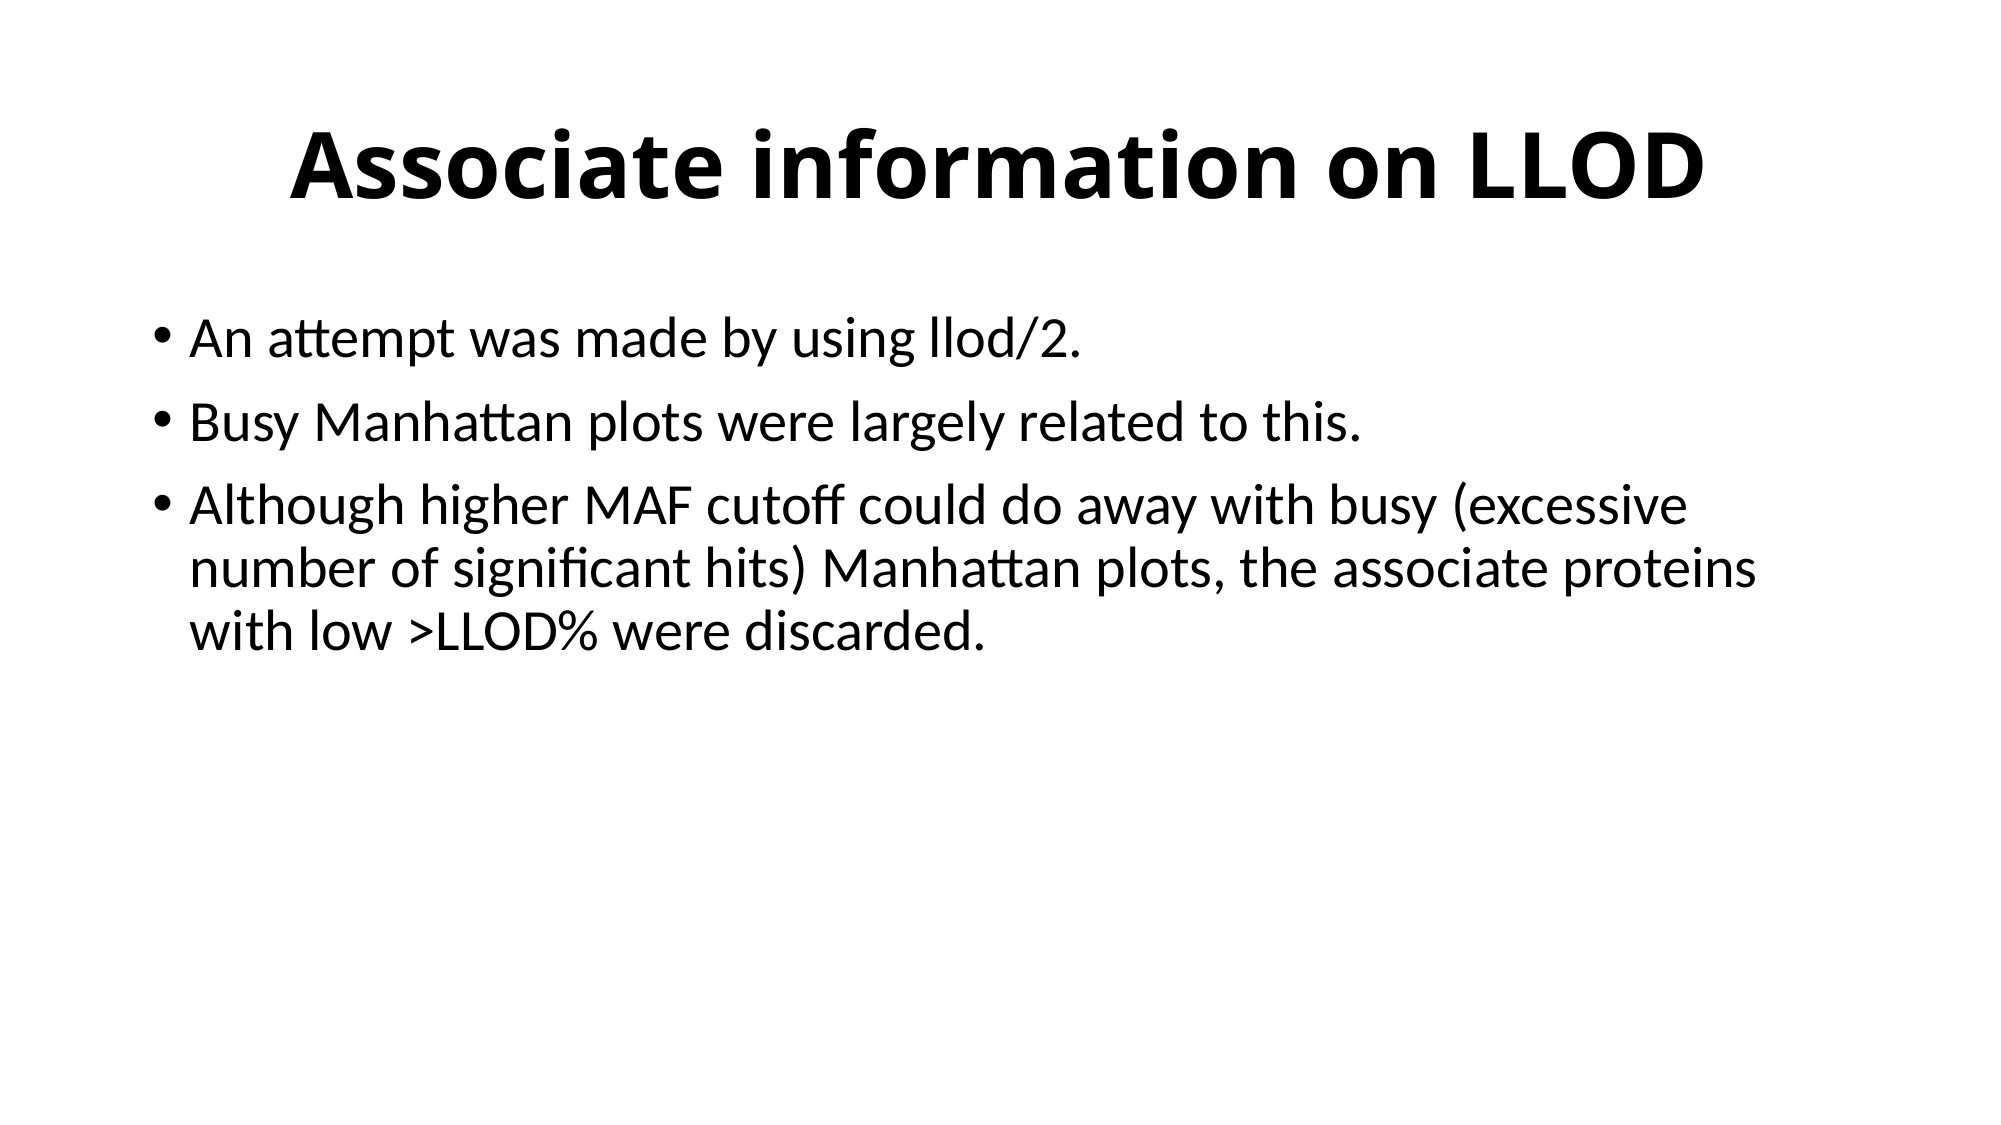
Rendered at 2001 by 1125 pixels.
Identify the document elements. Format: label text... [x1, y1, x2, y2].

title Associate information on LLOD [137, 59, 1863, 278]
list An attempt was made by using llod/2. Busy Manhattan plots were largely related to this. Although higher MAF cutoff could do away with busy (excessive number of significant hits) Manhattan plots, the associate proteins with low >LLOD% were discarded. [137, 299, 1863, 1014]
